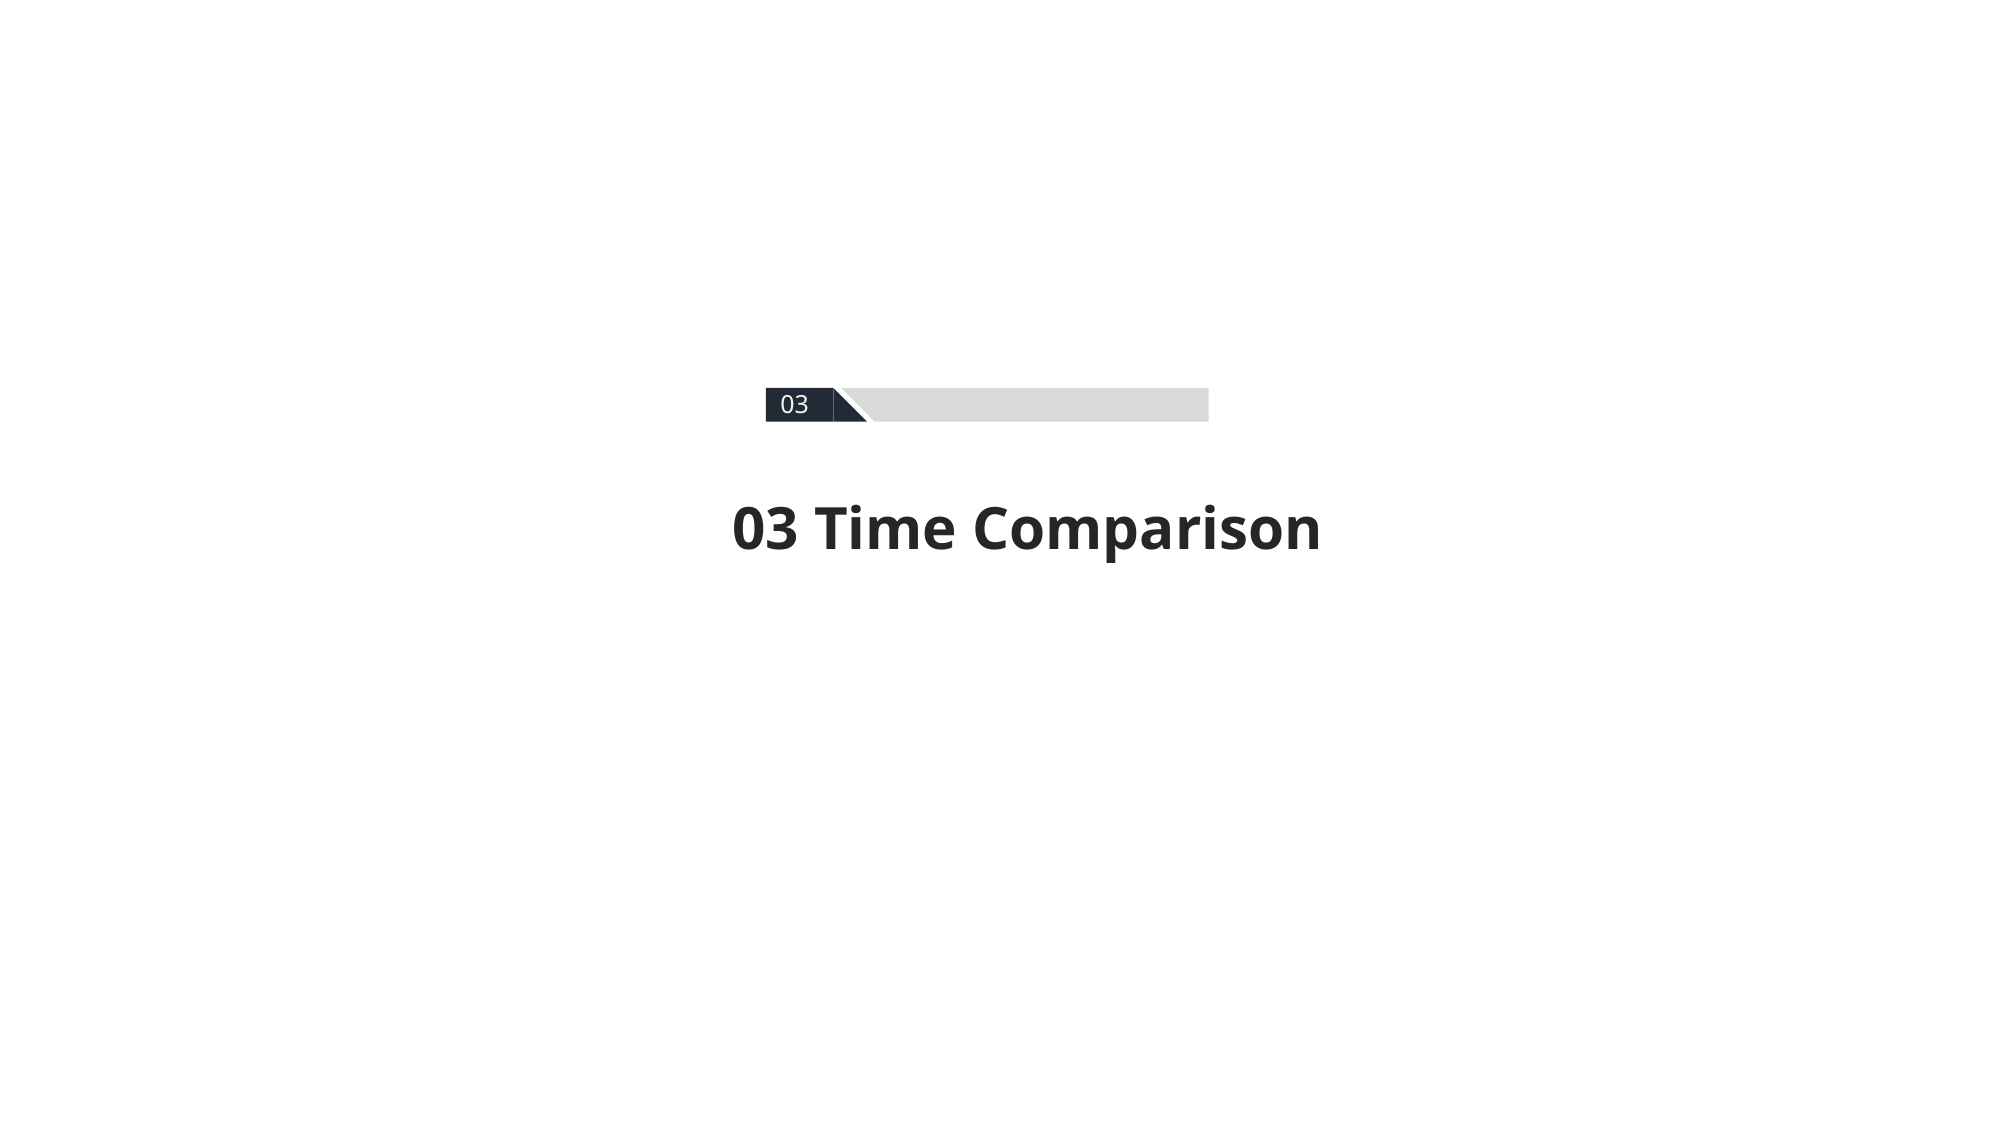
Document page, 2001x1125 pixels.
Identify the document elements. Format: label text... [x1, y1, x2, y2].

text_box 03 [765, 381, 970, 426]
text_box [970, 387, 1210, 423]
text_box 03 Time Comparison [717, 484, 1811, 639]
